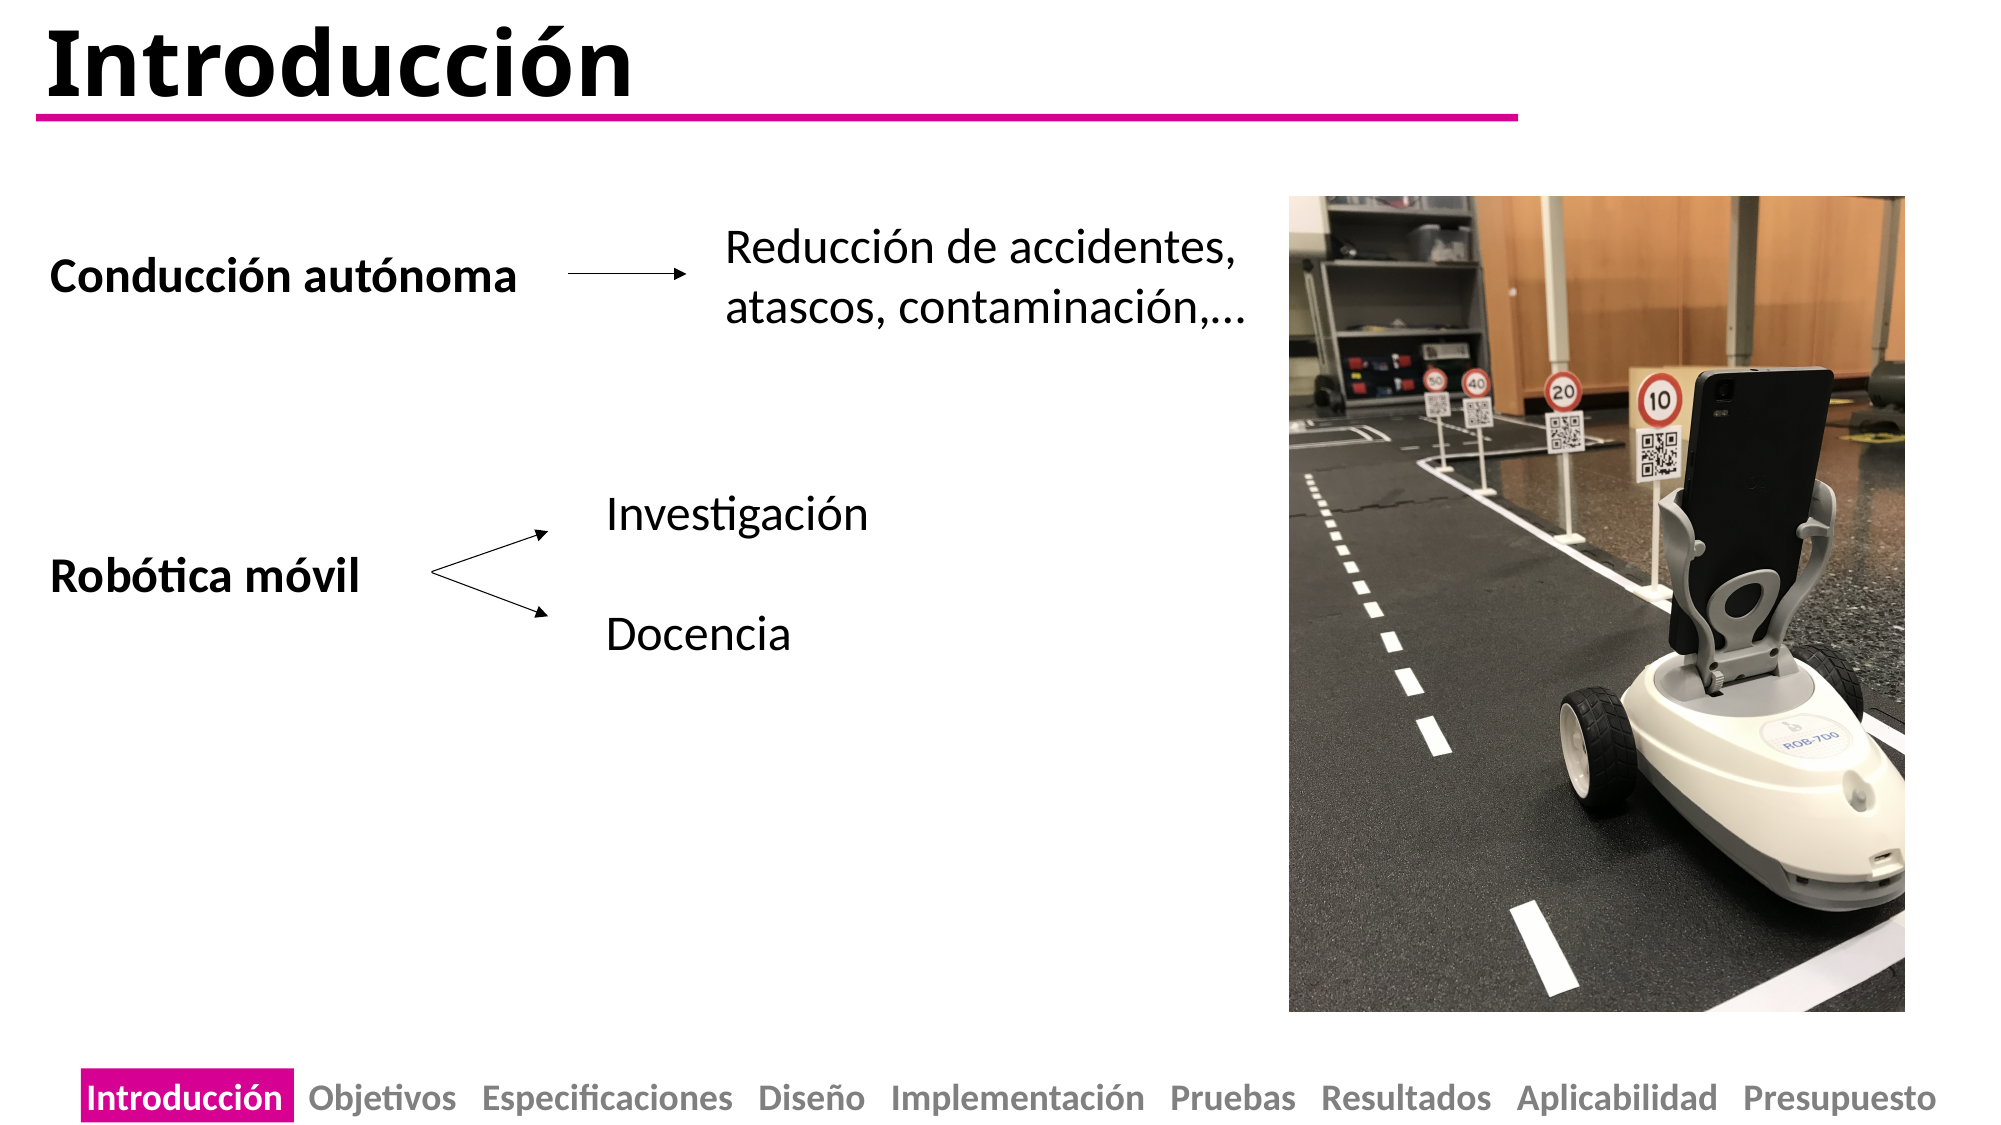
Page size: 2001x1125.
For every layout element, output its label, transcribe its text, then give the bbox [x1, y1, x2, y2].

text_box [35, 113, 1519, 122]
text_box Conducción autónoma Robótica móvil [36, 235, 586, 850]
text_box Reducción de accidentes, atascos, contaminación,… [710, 206, 1289, 342]
title Introducción [31, 0, 1863, 134]
text_box Introducción Objetivos Especificaciones Diseño Implementación Pruebas Resultados Aplicabilidad Presupuesto [0, 1065, 2000, 1125]
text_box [431, 572, 549, 617]
text_box Investigación Docencia [591, 472, 974, 668]
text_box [431, 531, 549, 572]
picture [1289, 196, 1905, 1012]
